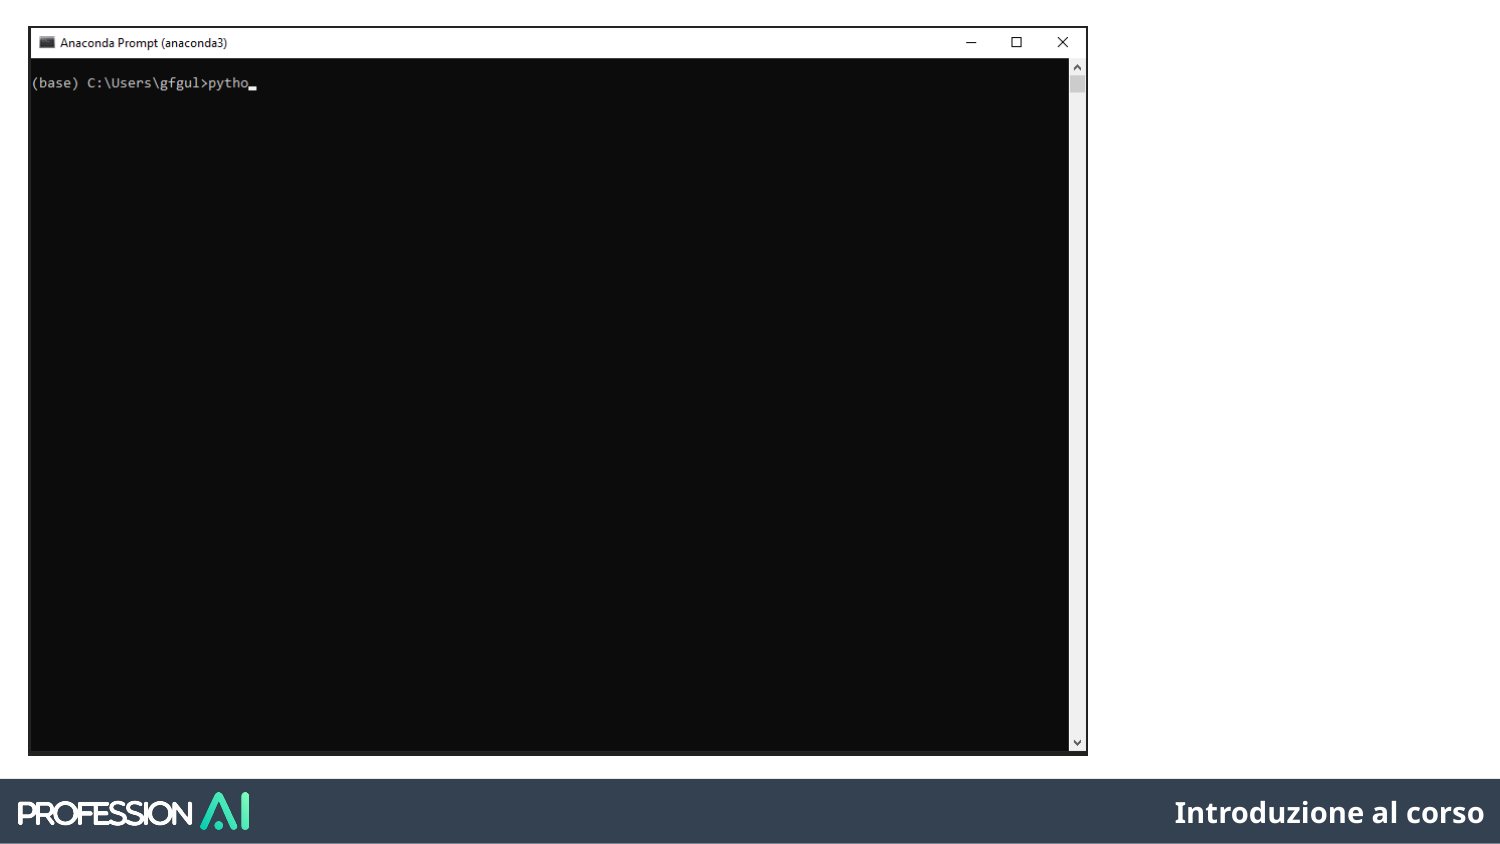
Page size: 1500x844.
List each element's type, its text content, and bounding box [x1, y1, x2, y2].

text_box [0, 778, 1099, 844]
picture [28, 25, 1088, 756]
picture [17, 792, 250, 831]
text_box Introduzione al corso [1099, 778, 1500, 844]
